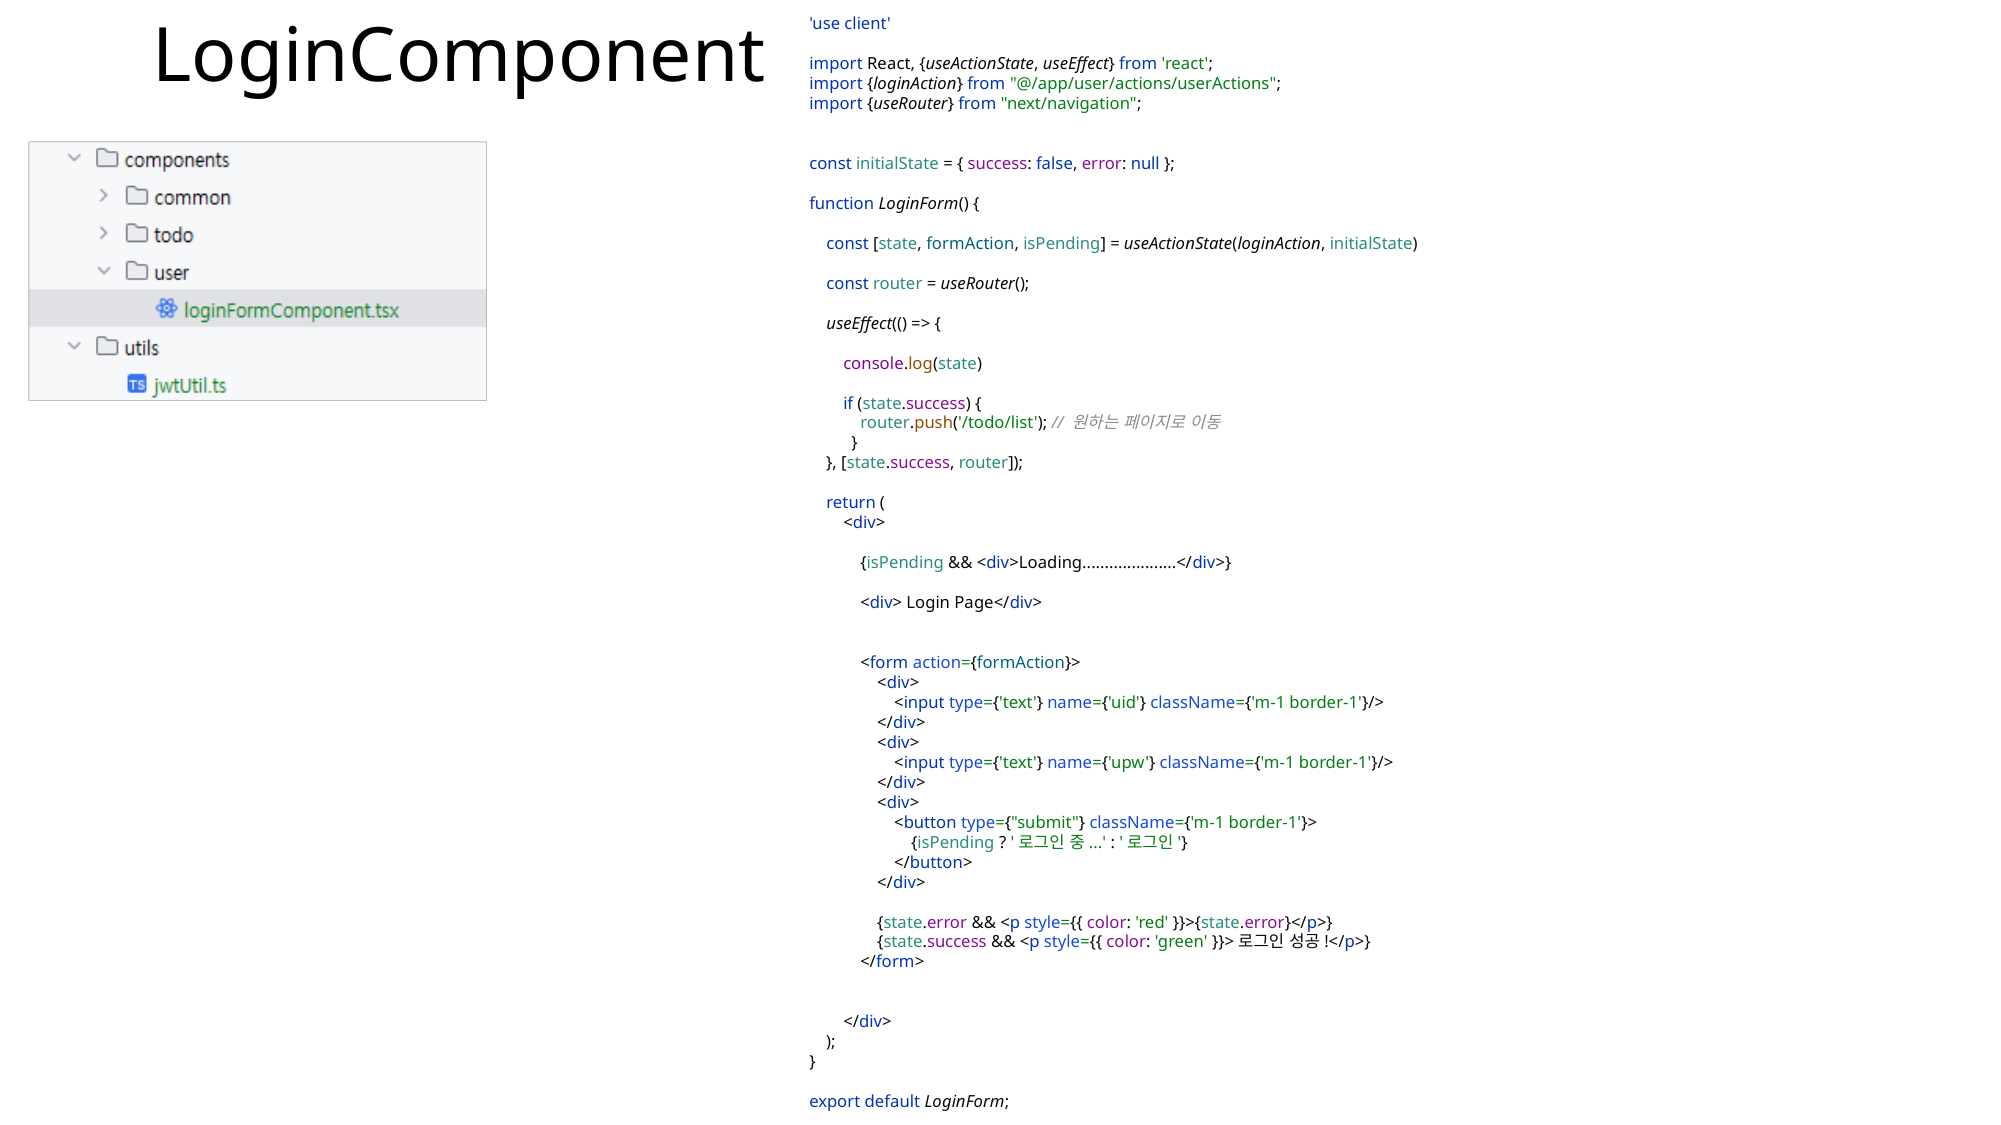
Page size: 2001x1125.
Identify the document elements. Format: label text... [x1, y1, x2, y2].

title LoginComponent [137, 3, 1863, 112]
picture [26, 139, 490, 404]
text_box 'use client' import React, {useActionState, useEffect} from 'react'; import {loginAction} from "@/app/user/actions/userActions"; import {useRouter} from "next/navigation"; const initialState = { success: false, error: null }; function LoginForm() { const [state, formAction, isPending] = useActionState(loginAction, initialState) const router = useRouter(); useEffect(() => { console.log(state) if (state.success) { router.push('/todo/list'); // 원하는 페이지로 이동 } }, [state.success, router]); return ( <div> {isPending && <div>Loading.....................</div>} <div> Login Page</div> <form action={formAction}> <div> <input type={'text'} name={'uid'} className={'m-1 border-1'}/> </div> <div> <input type={'text'} name={'upw'} className={'m-1 border-1'}/> </div> <div> <button type={"submit"} className={'m-1 border-1'}> {isPending ? '로그인 중...' : '로그인'} </button> </div> {state.error && <p style={{ color: 'red' }}>{state.error}</p>} {state.success && <p style={{ color: 'green' }}>로그인 성공!</p>} </form> </div> ); } export default LoginForm; [794, 5, 2000, 1119]
